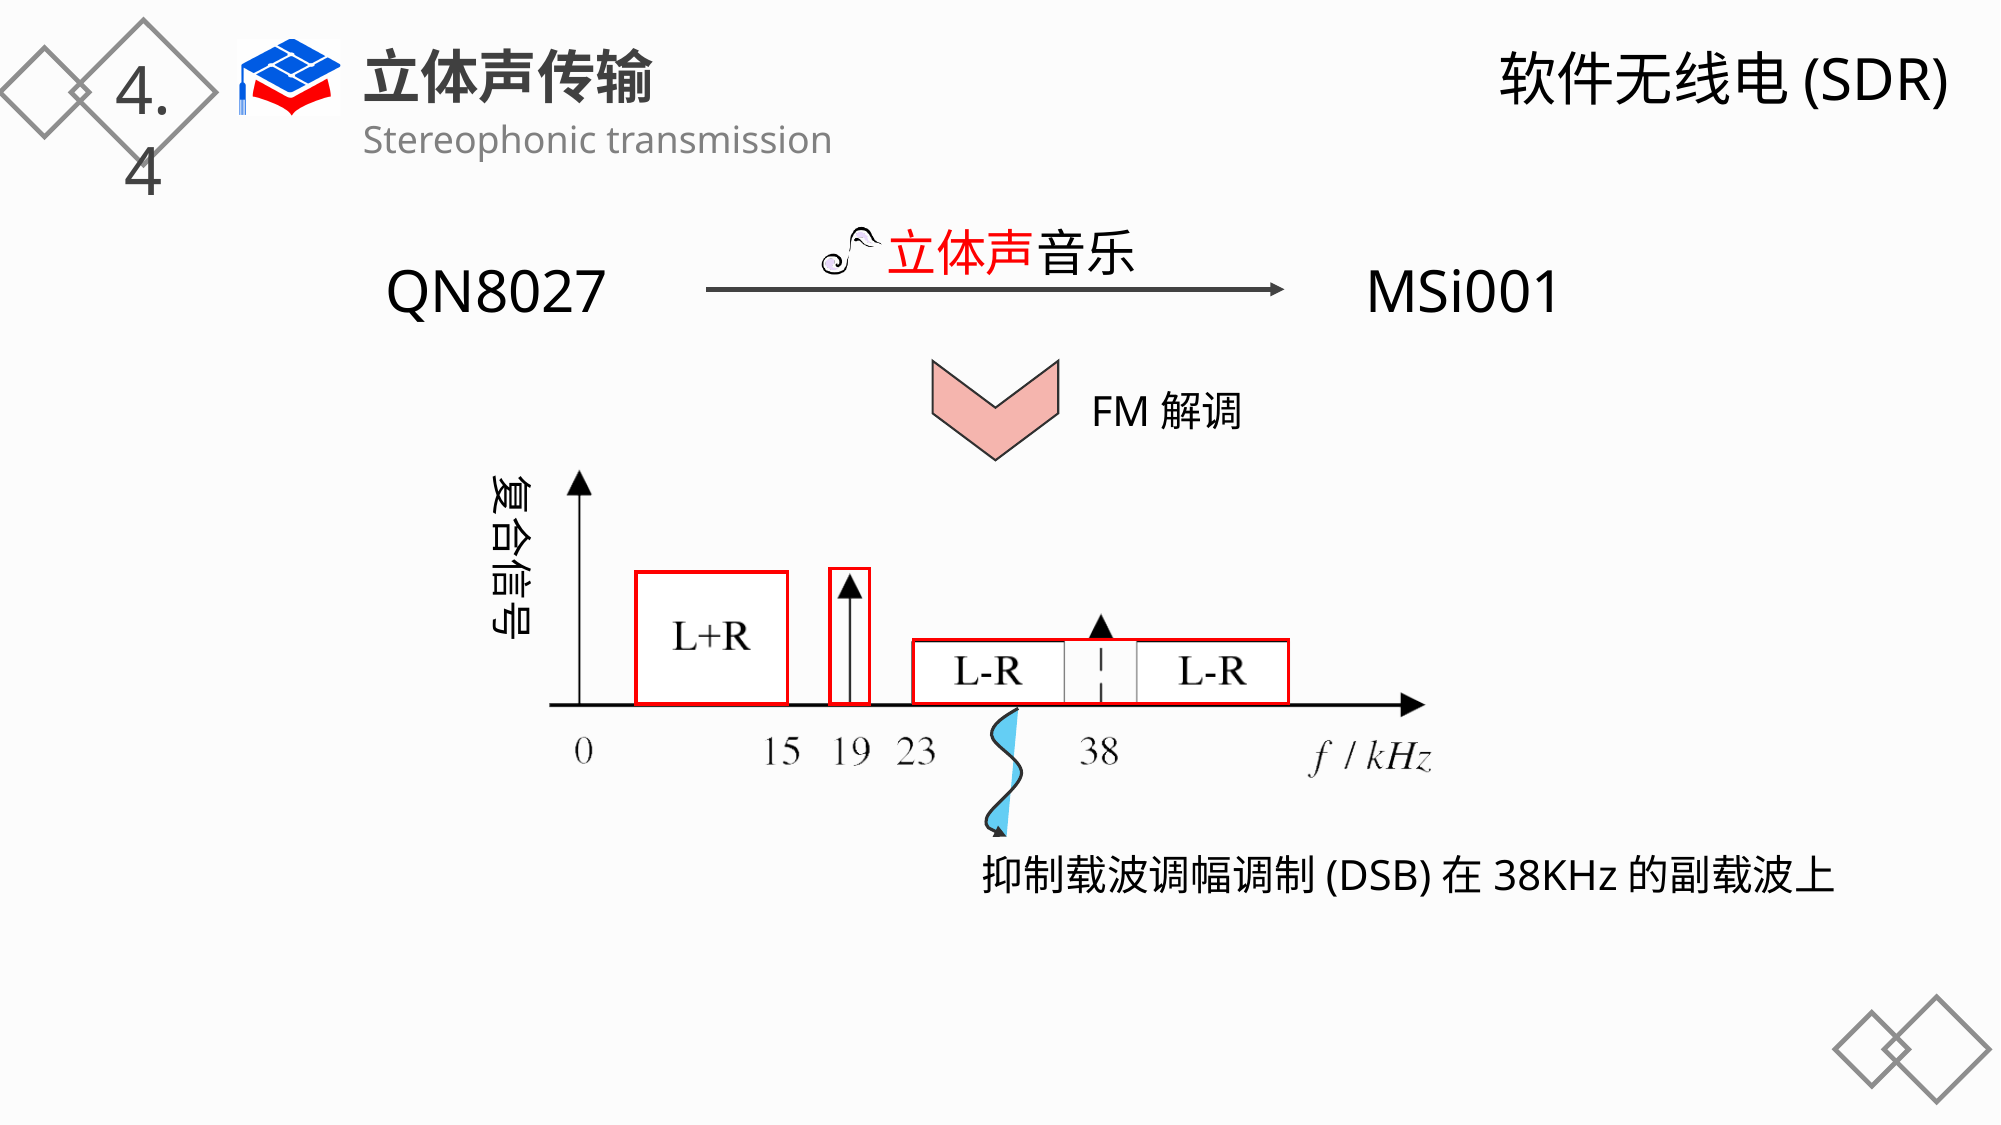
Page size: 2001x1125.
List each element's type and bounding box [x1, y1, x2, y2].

picture [534, 460, 1456, 792]
text_box [0, 19, 1990, 1102]
picture [814, 217, 888, 291]
picture [237, 39, 341, 116]
